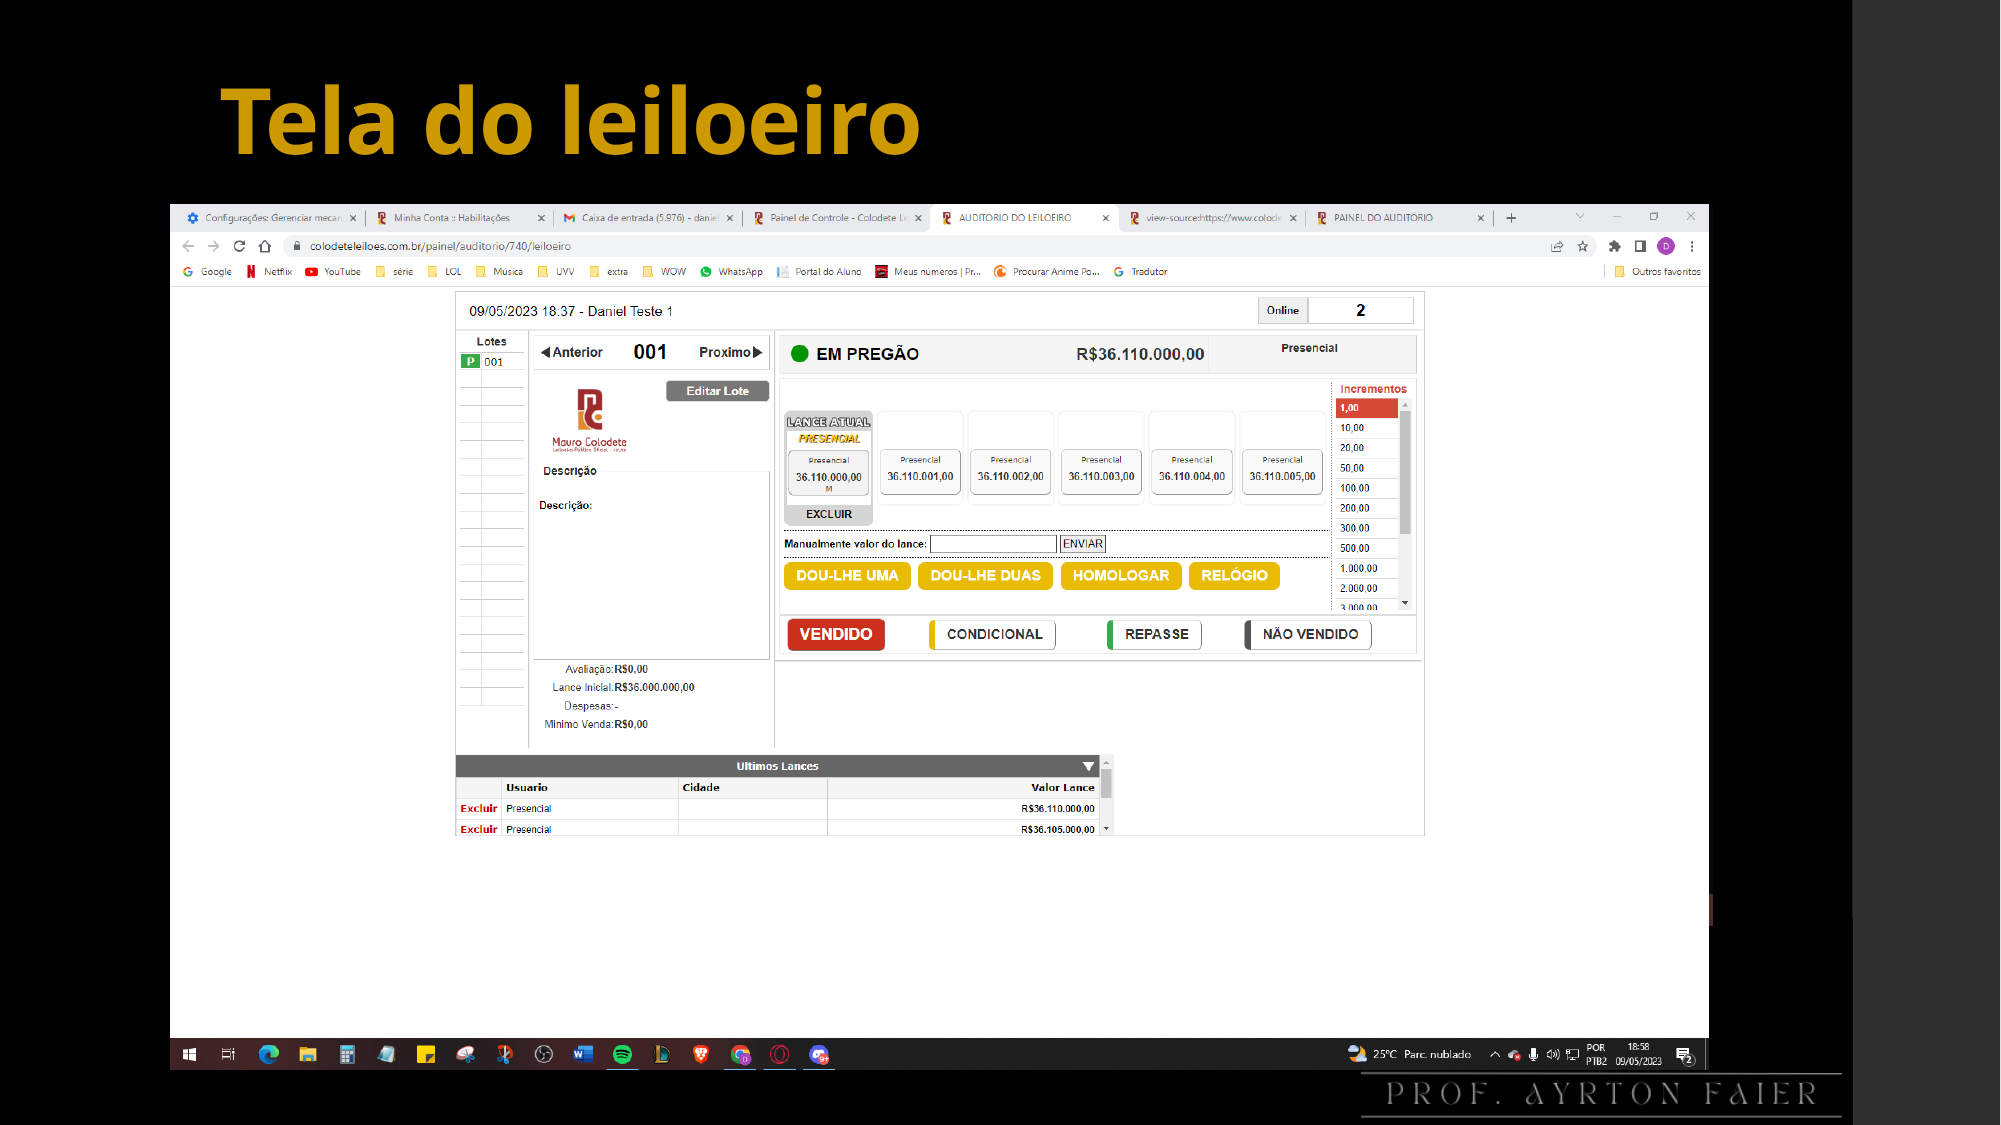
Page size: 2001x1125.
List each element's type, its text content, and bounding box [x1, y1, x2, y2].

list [170, 203, 1713, 1070]
picture [1350, 918, 1853, 1125]
title Tela do leiloeiro [204, 55, 1795, 182]
